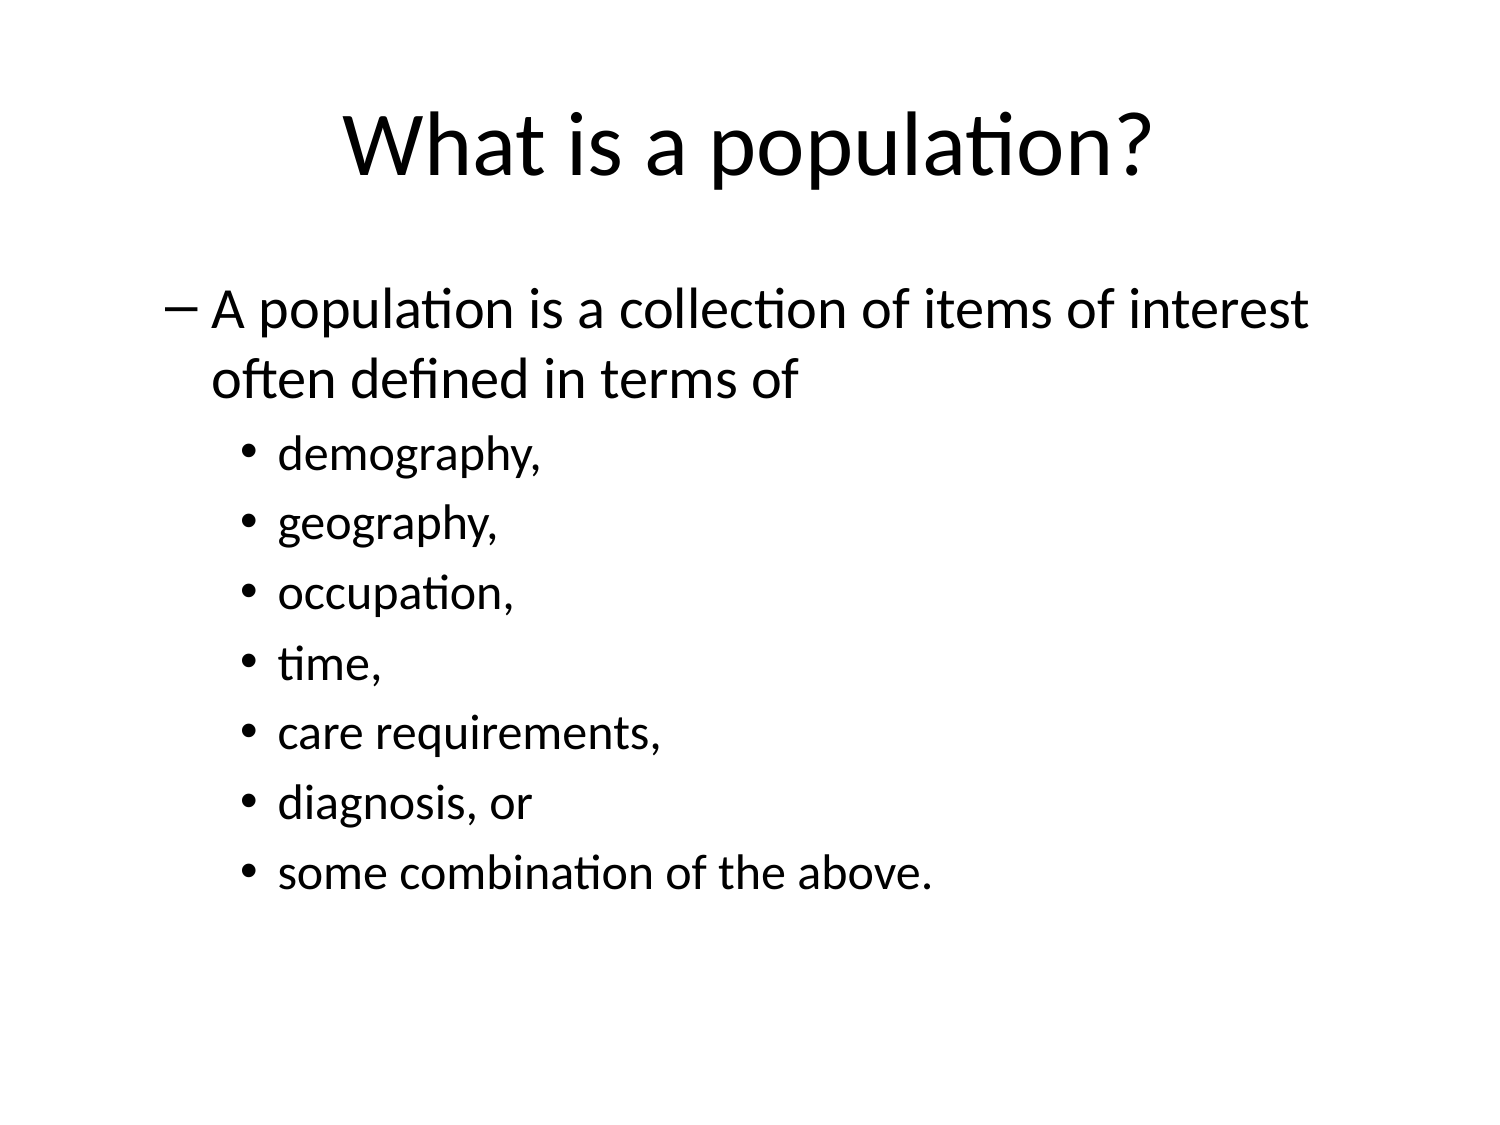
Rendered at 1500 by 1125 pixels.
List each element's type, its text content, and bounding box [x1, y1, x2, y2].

list A population is a collection of items of interest often defined in terms of demography, geography, occupation, time, care requirements, diagnosis, or some combination of the above. [75, 262, 1425, 1005]
title What is a population? [75, 45, 1425, 233]
